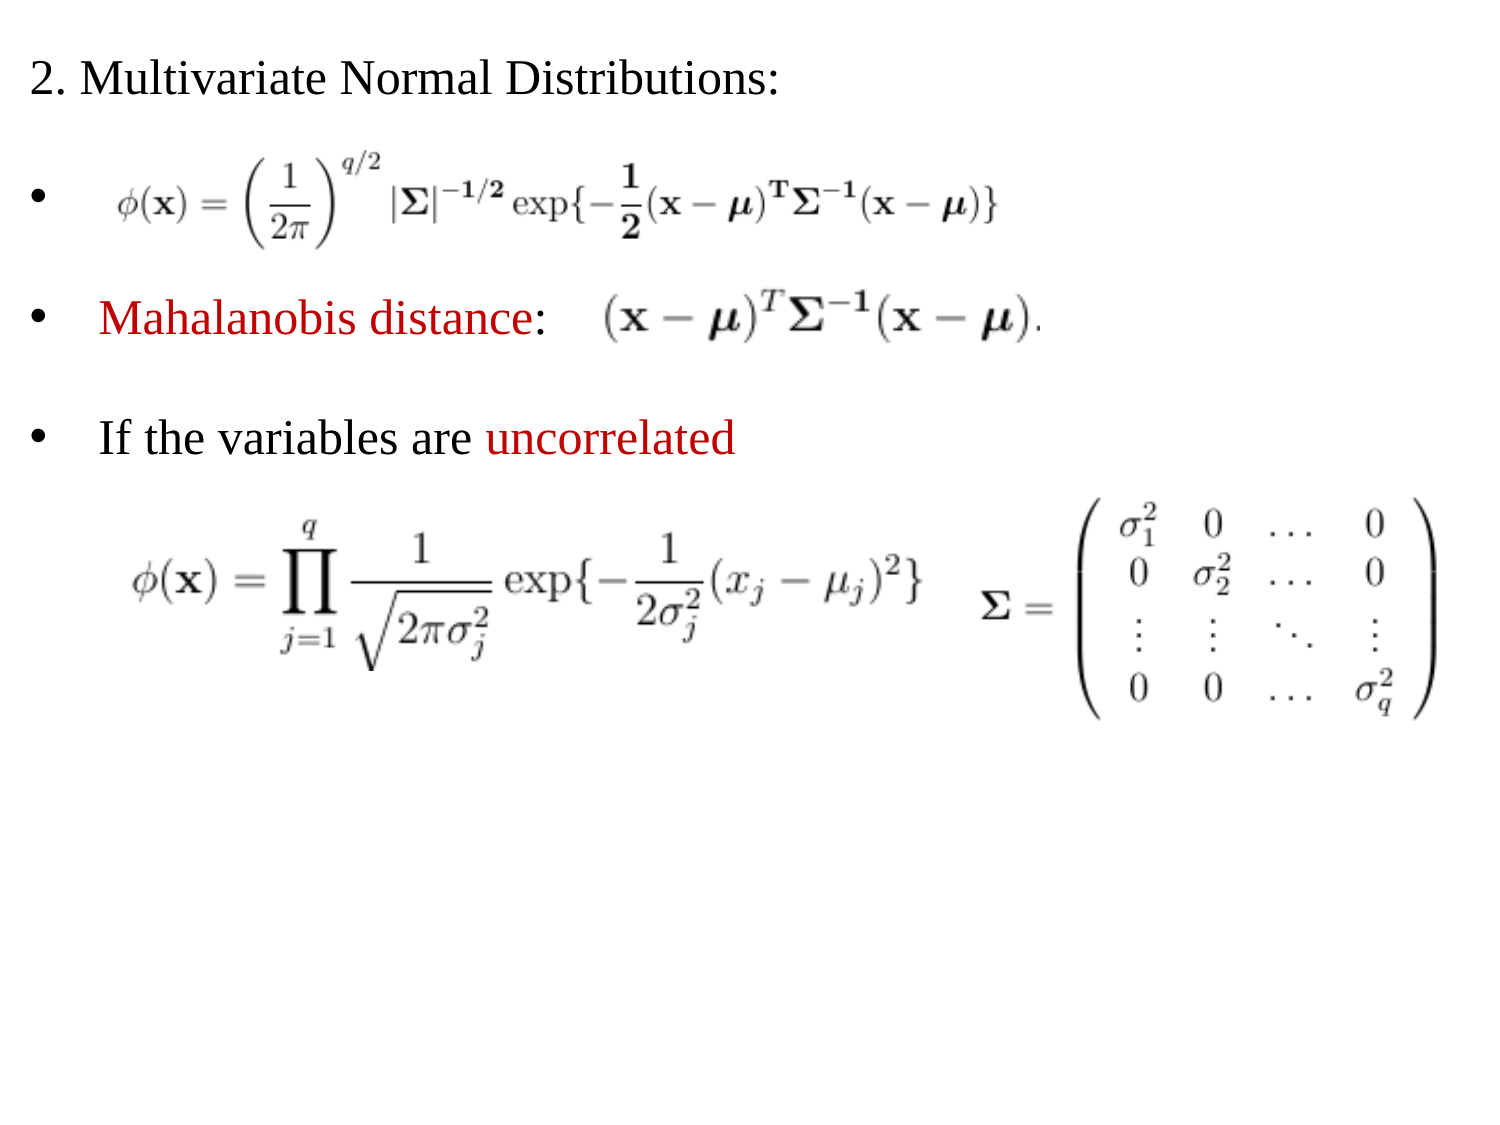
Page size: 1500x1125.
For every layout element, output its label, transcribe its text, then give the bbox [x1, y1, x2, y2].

picture [587, 271, 1040, 366]
picture [974, 483, 1443, 726]
picture [99, 510, 951, 671]
picture [99, 130, 1002, 254]
text_box 2. Multivariate Normal Distributions: Mahalanobis distance: If the variables are uncorrelated [14, 37, 1500, 473]
